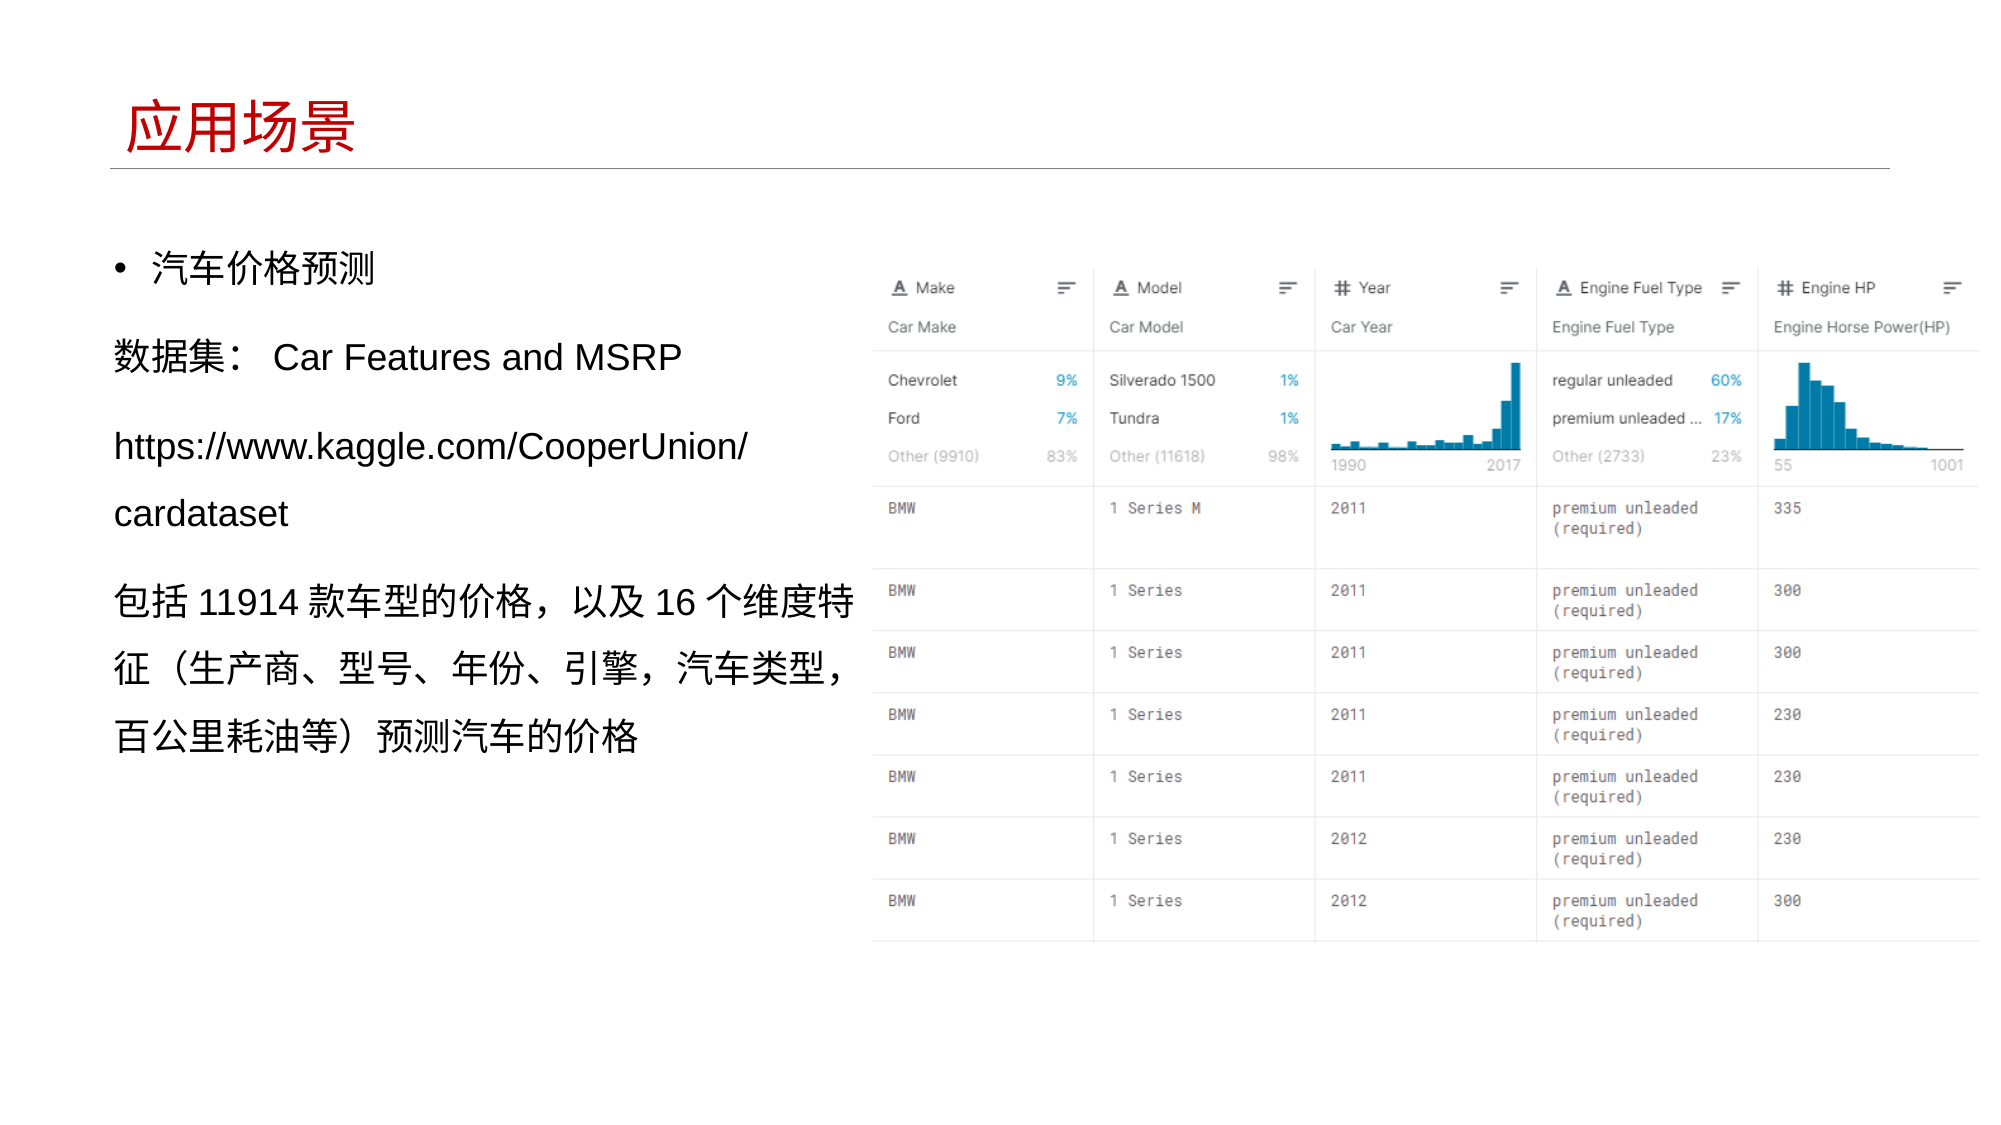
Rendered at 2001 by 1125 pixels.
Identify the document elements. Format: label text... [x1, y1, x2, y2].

picture [873, 268, 1979, 943]
list 汽车价格预测 数据集：Car Features and MSRP https://www.kaggle.com/CooperUnion/cardataset 包括11914款车型的价格，以及16个维度特征（生产商、型号、年份、引擎，汽车类型，百公里耗油等）预测汽车的价格 [99, 215, 874, 890]
title 应用场景 [109, 0, 1890, 169]
